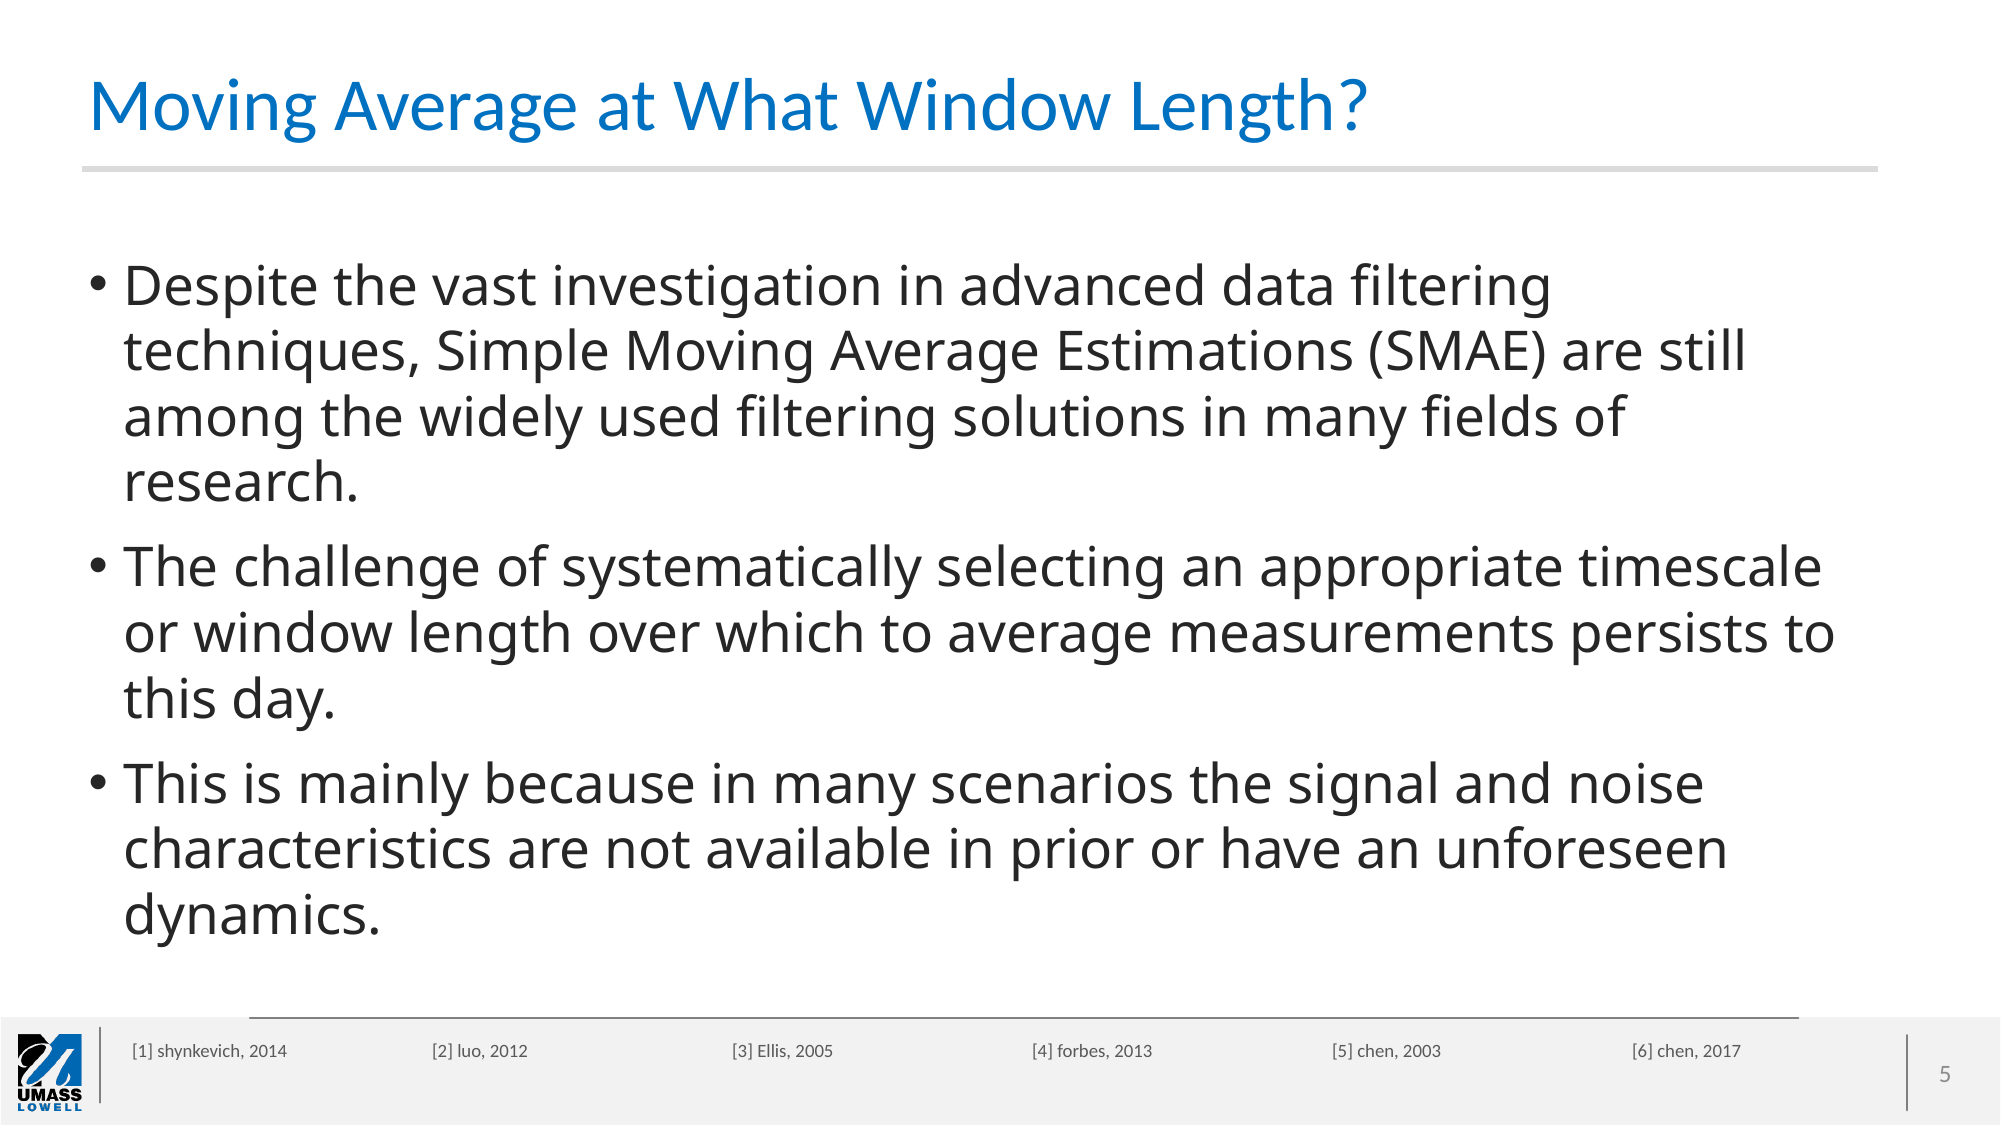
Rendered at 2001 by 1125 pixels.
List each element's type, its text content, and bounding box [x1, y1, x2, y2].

slide_number 5 [1907, 1042, 1984, 1103]
title Moving Average at What Window Length? [73, 0, 1997, 215]
list Despite the vast investigation in advanced data filtering techniques, Simple Moving Average Estimations (SMAE) are still among the widely used filtering solutions in many fields of research. The challenge of systematically selecting an appropriate timescale or window length over which to average measurements persists to this day. This is mainly because in many scenarios the signal and noise characteristics are not available in prior or have an unforeseen dynamics. [73, 242, 1866, 957]
list [1] shynkevich, 2014 [2] luo, 2012 [3] Ellis, 2005 [4] forbes, 2013 [5] chen, 2003 [6] chen, 2017 [117, 1034, 1841, 1102]
picture [17, 1032, 83, 1115]
